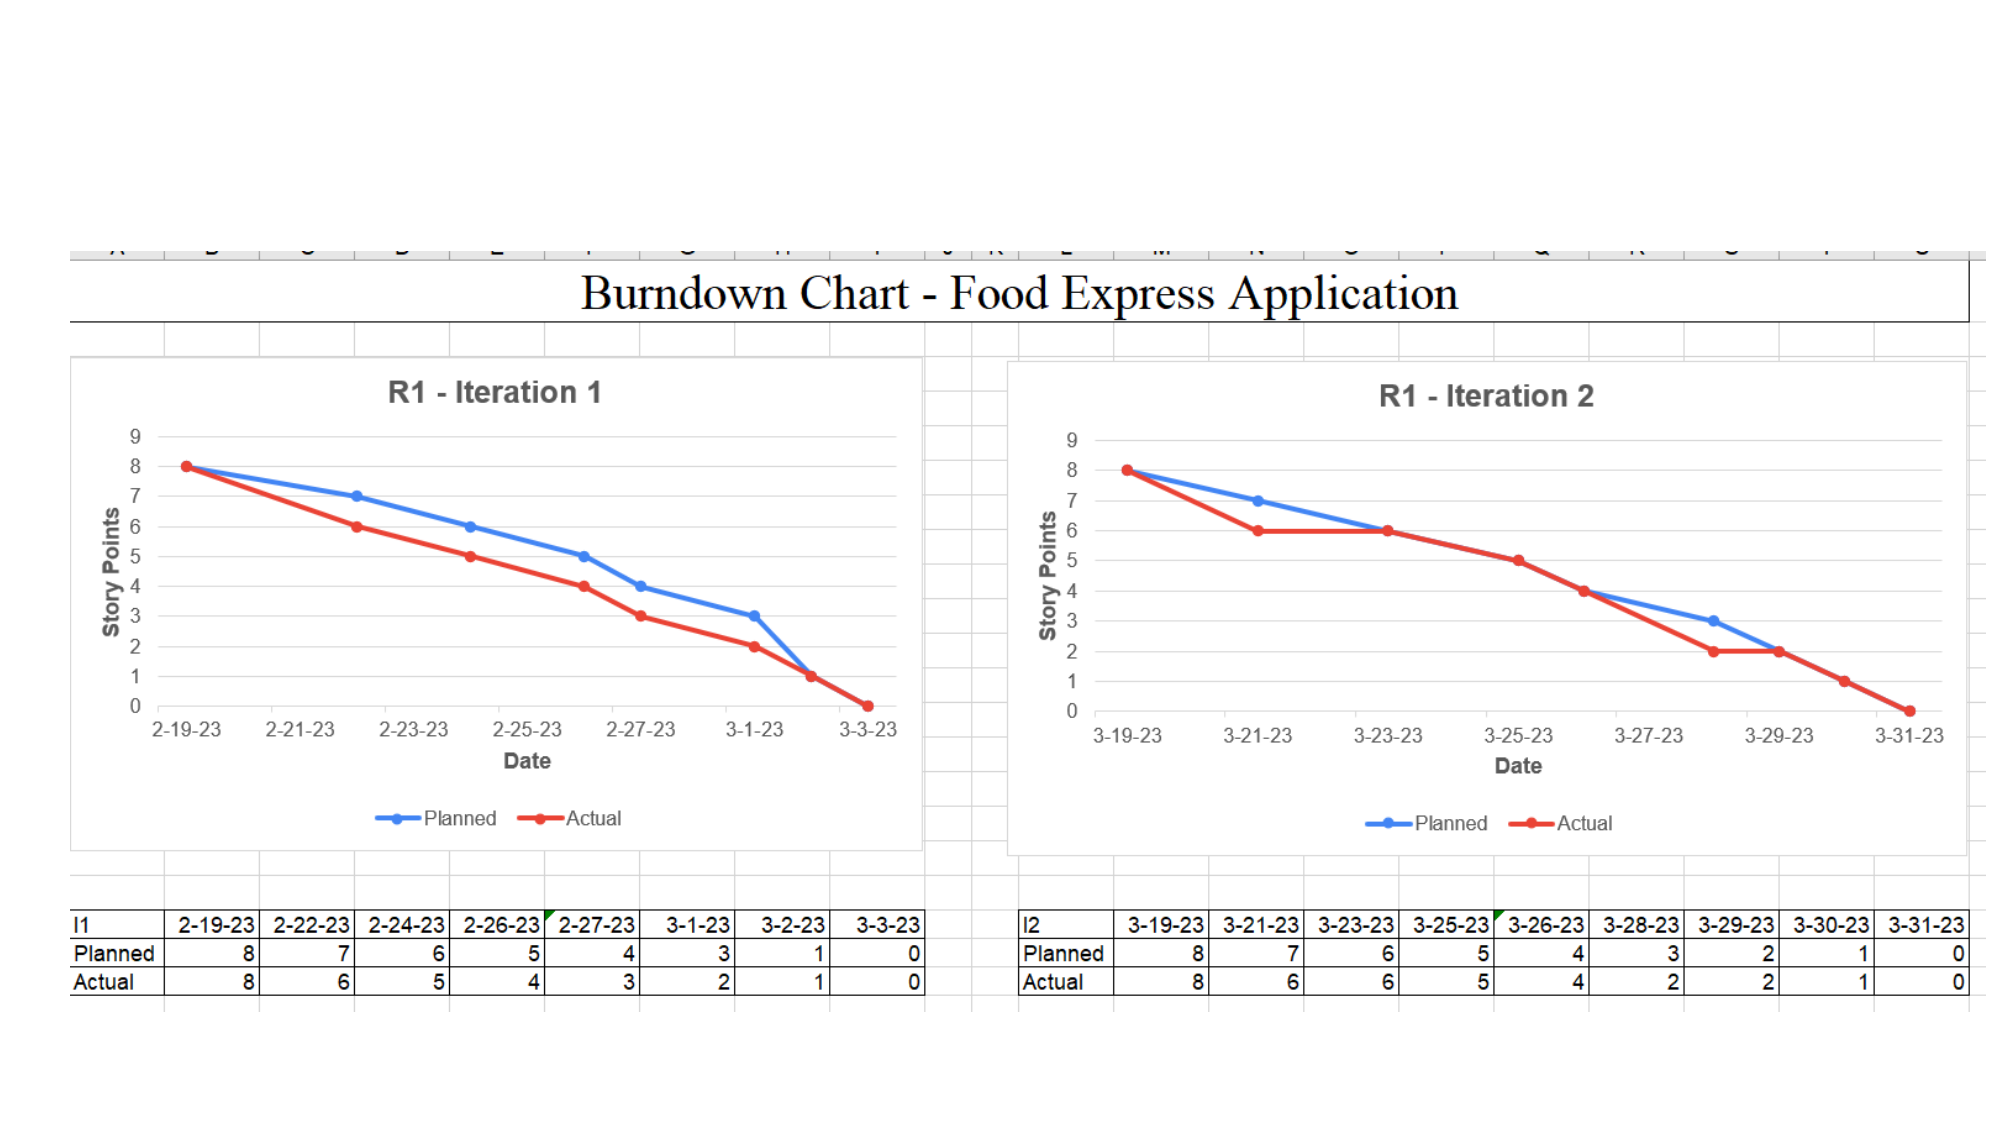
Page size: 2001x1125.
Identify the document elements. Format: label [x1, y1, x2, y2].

list [70, 251, 1986, 1012]
